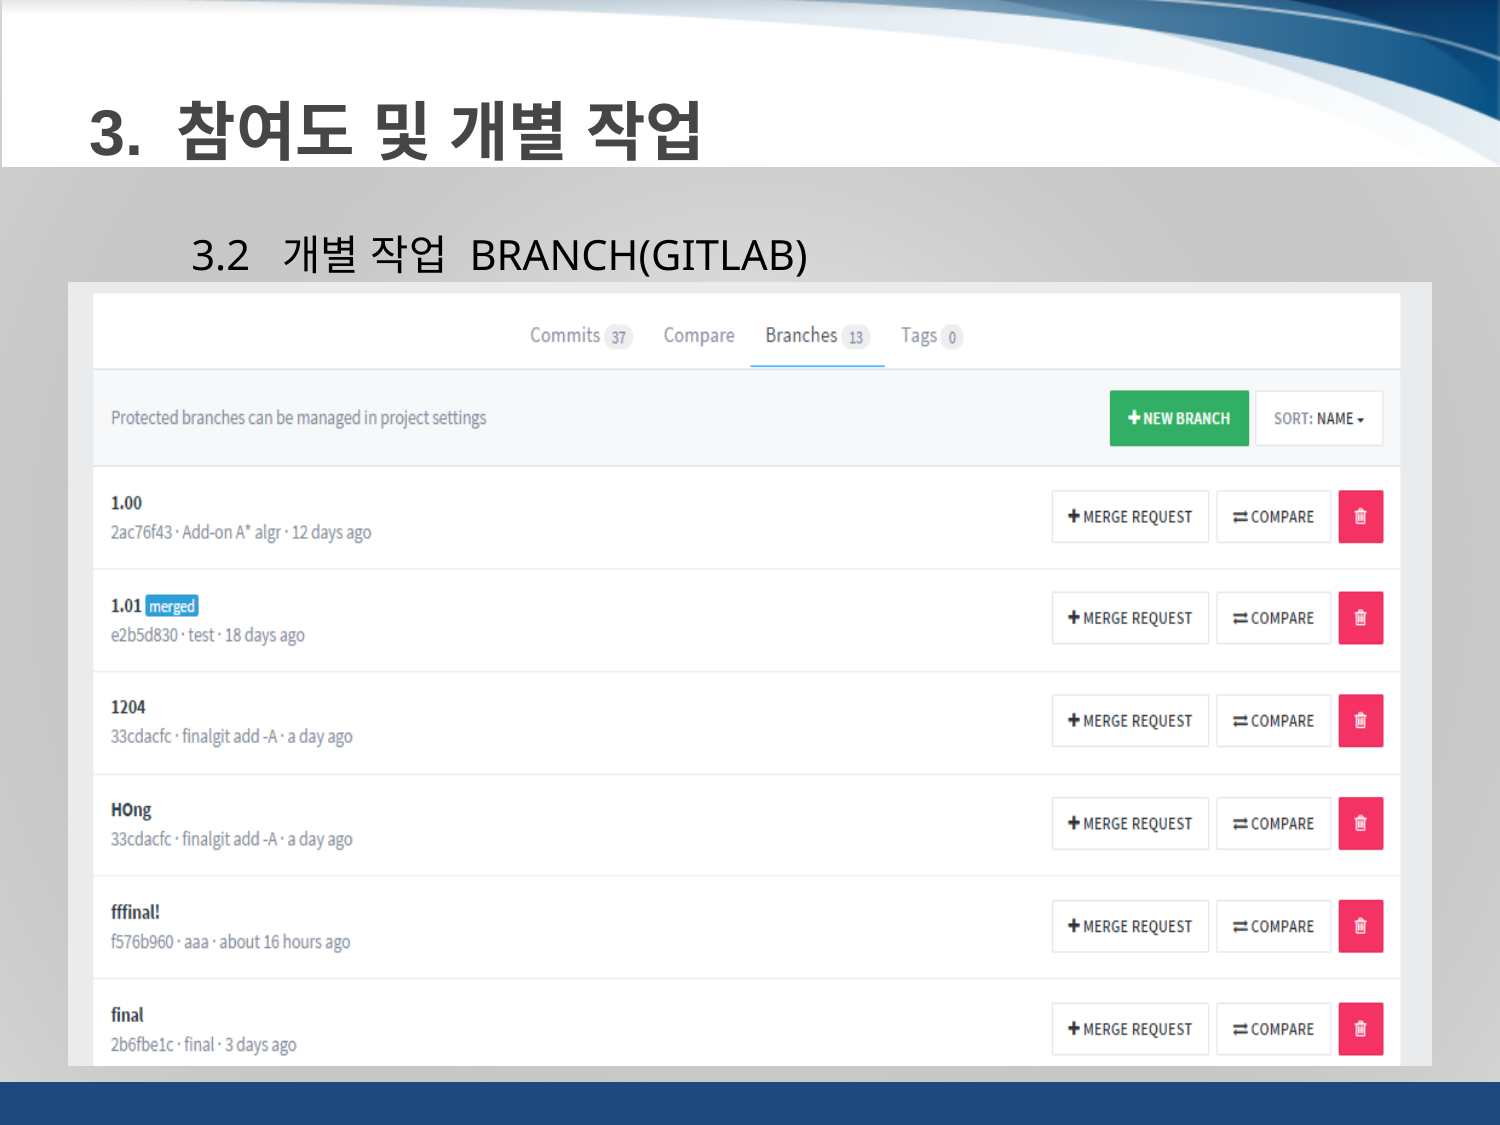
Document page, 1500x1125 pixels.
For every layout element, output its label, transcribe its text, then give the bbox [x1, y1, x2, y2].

text_box 3.2 개별 작업 BRANCH(GITLAB) [112, 196, 1294, 281]
picture [68, 282, 1432, 1066]
text_box 3. 참여도 및 개별 작업 [74, 54, 1425, 159]
picture [2, 0, 1500, 167]
